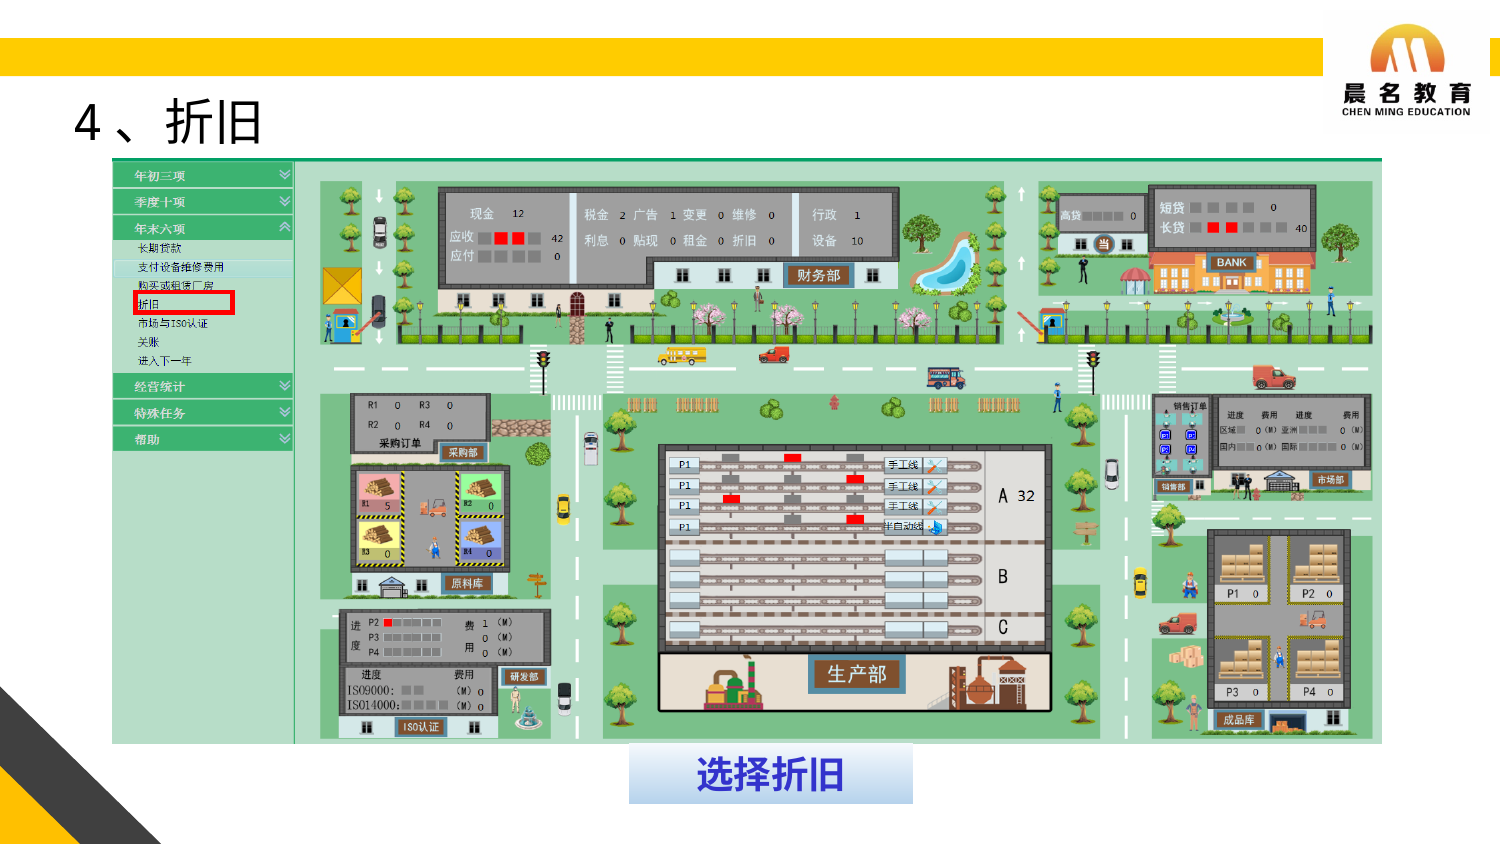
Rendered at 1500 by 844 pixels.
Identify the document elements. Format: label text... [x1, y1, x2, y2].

picture [1323, 10, 1490, 134]
text_box 4、折旧 [57, 82, 1370, 158]
text_box 选择折旧 [629, 745, 913, 804]
picture [111, 158, 1382, 745]
